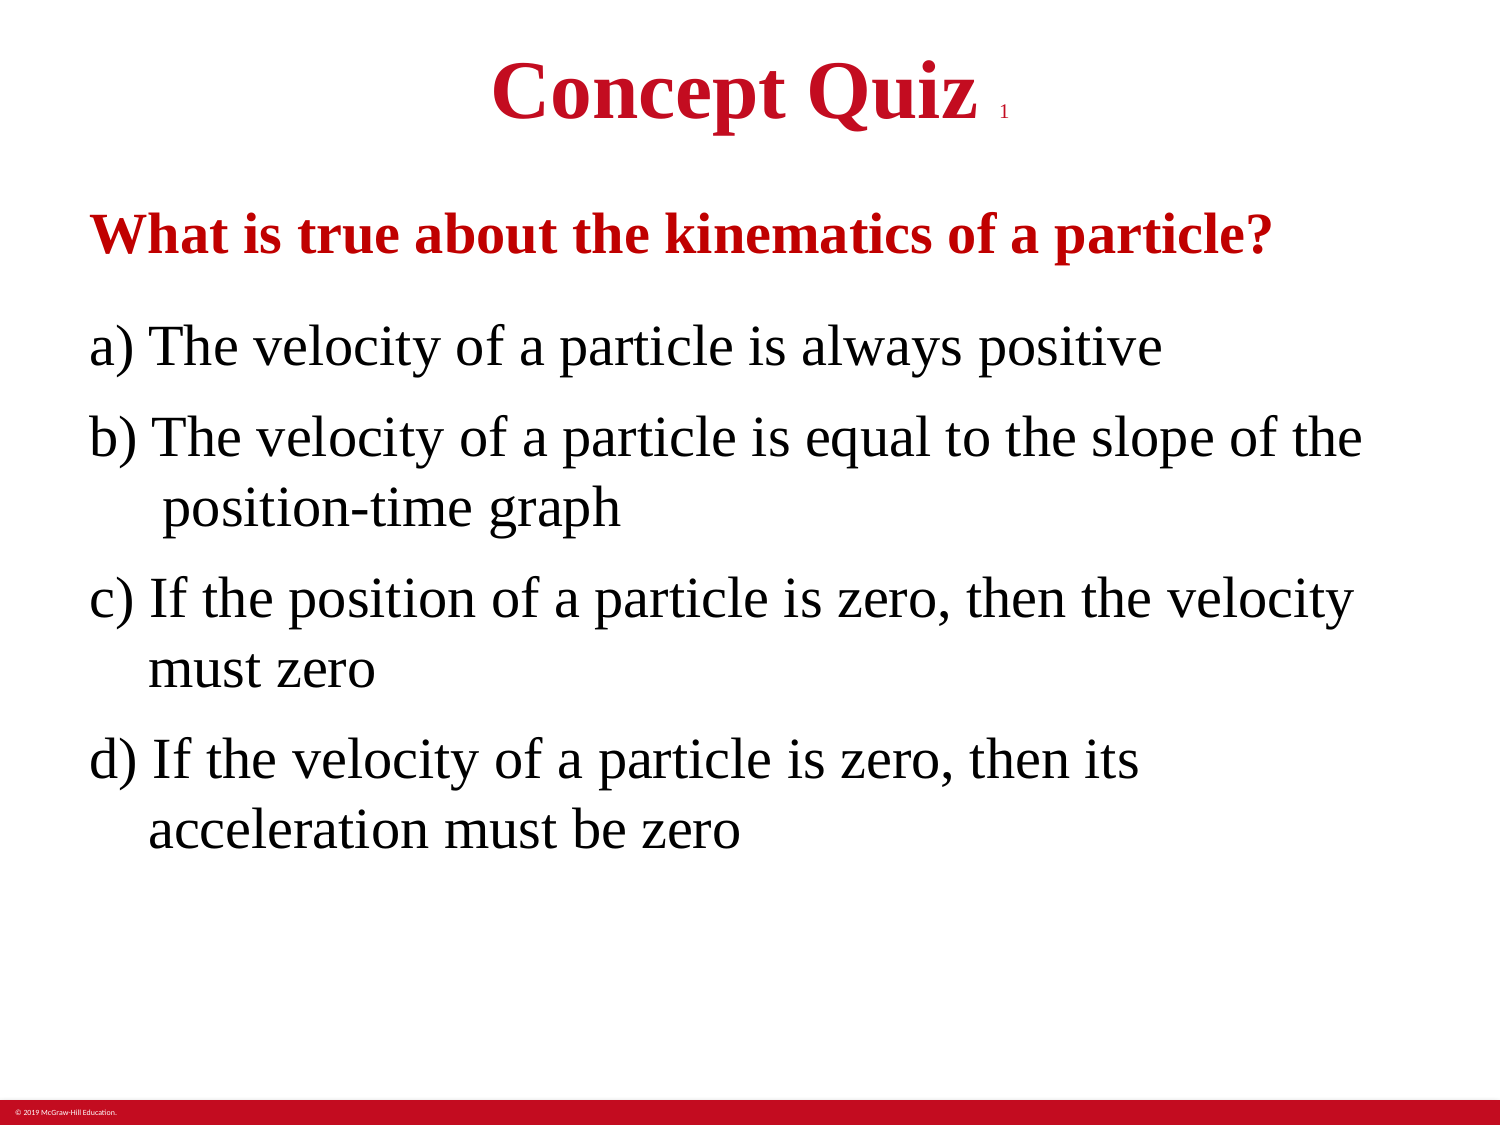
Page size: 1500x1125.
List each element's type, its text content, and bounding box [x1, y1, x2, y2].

list a) The velocity of a particle is always positive b) The velocity of a particle is equal to the slope of the position-time graph c) If the position of a particle is zero, then the velocity must zero d) If the velocity of a particle is zero, then its acceleration must be zero [75, 299, 1425, 951]
list What is true about the kinematics of a particle? [75, 187, 1425, 275]
title Concept Quiz 1 [75, 27, 1425, 138]
